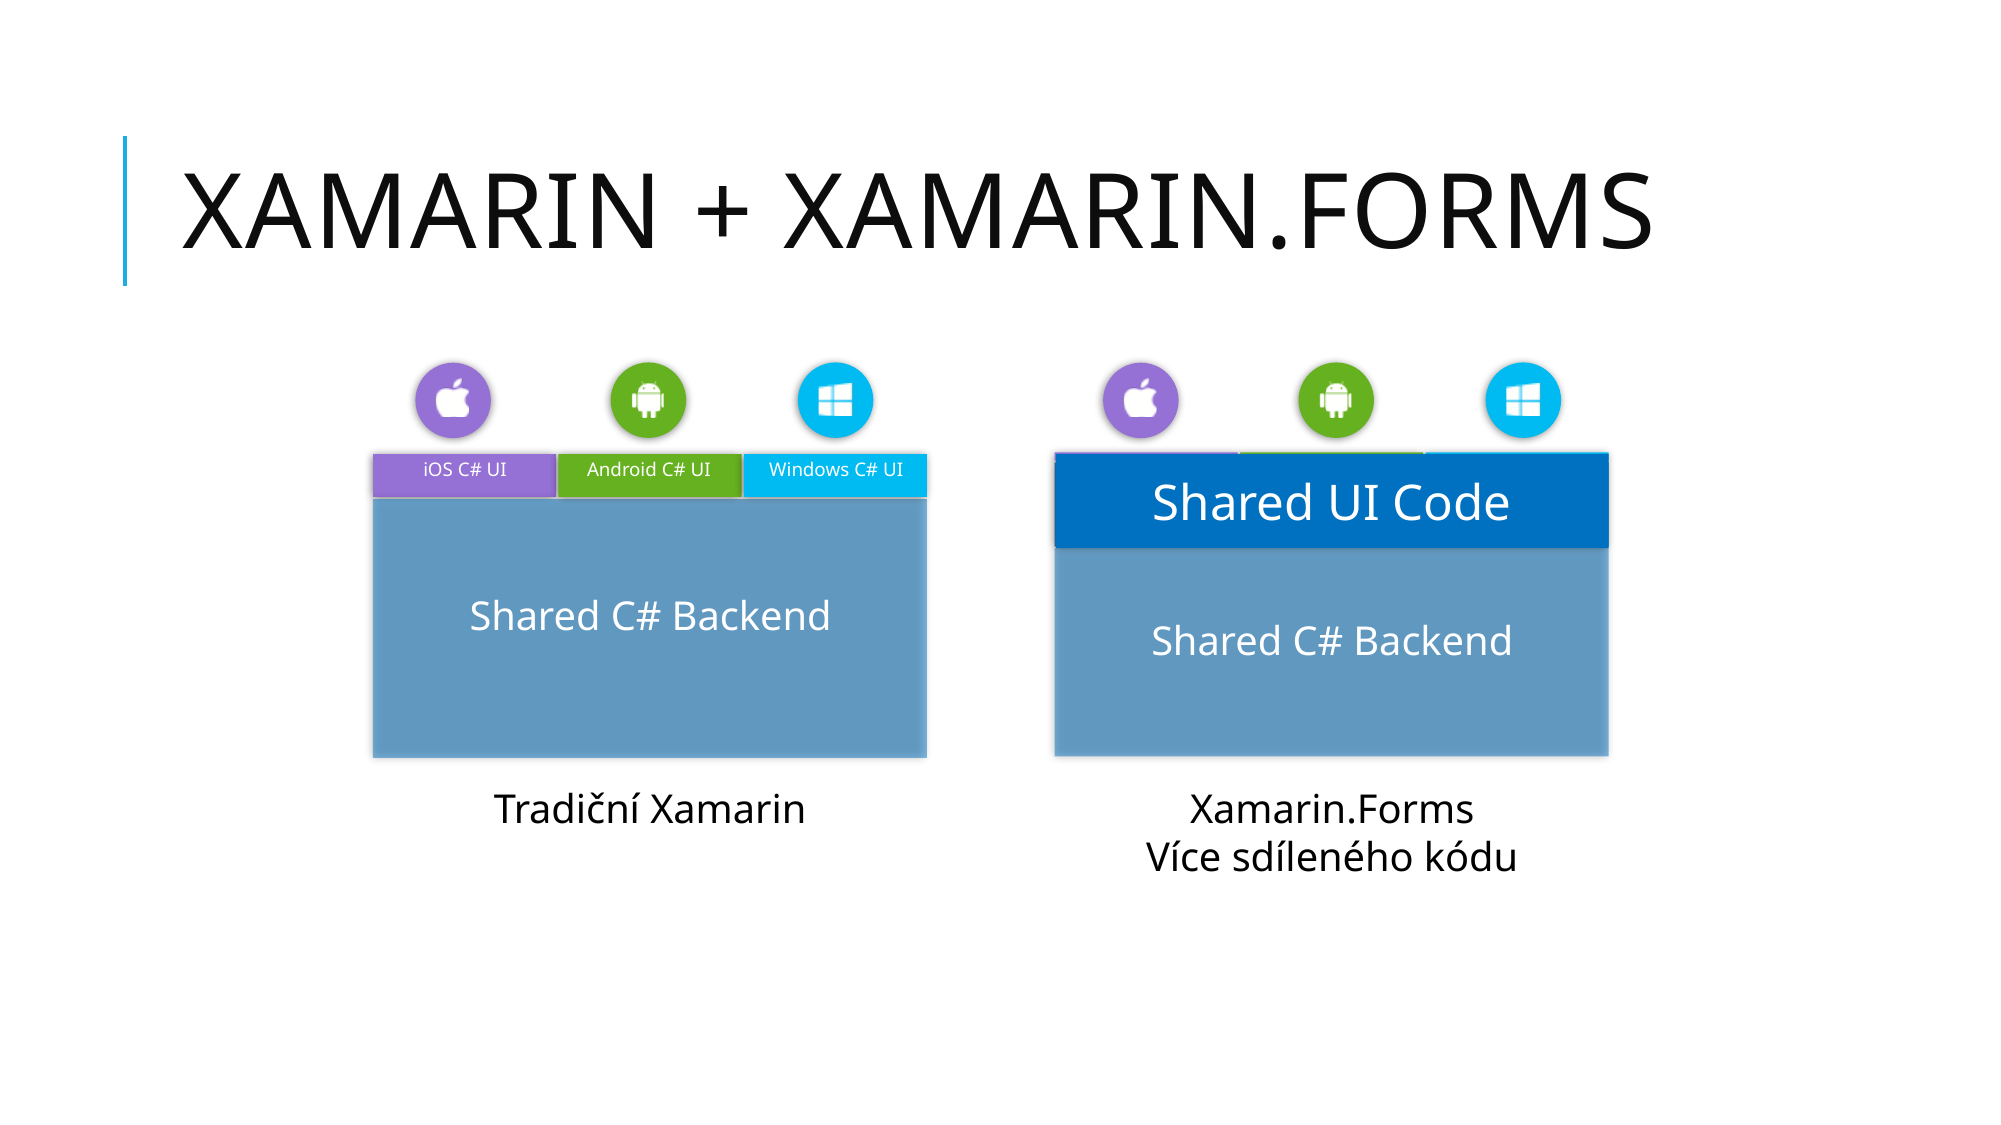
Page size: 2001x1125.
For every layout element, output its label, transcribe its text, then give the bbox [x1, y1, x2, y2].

list Tradiční Xamarin [373, 776, 928, 840]
title Xamarin + Xamarin.Forms [168, 96, 1763, 342]
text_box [415, 362, 874, 439]
list Xamarin.Forms Více sdíleného kódu [1055, 776, 1609, 889]
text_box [372, 445, 928, 759]
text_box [1054, 362, 1609, 757]
